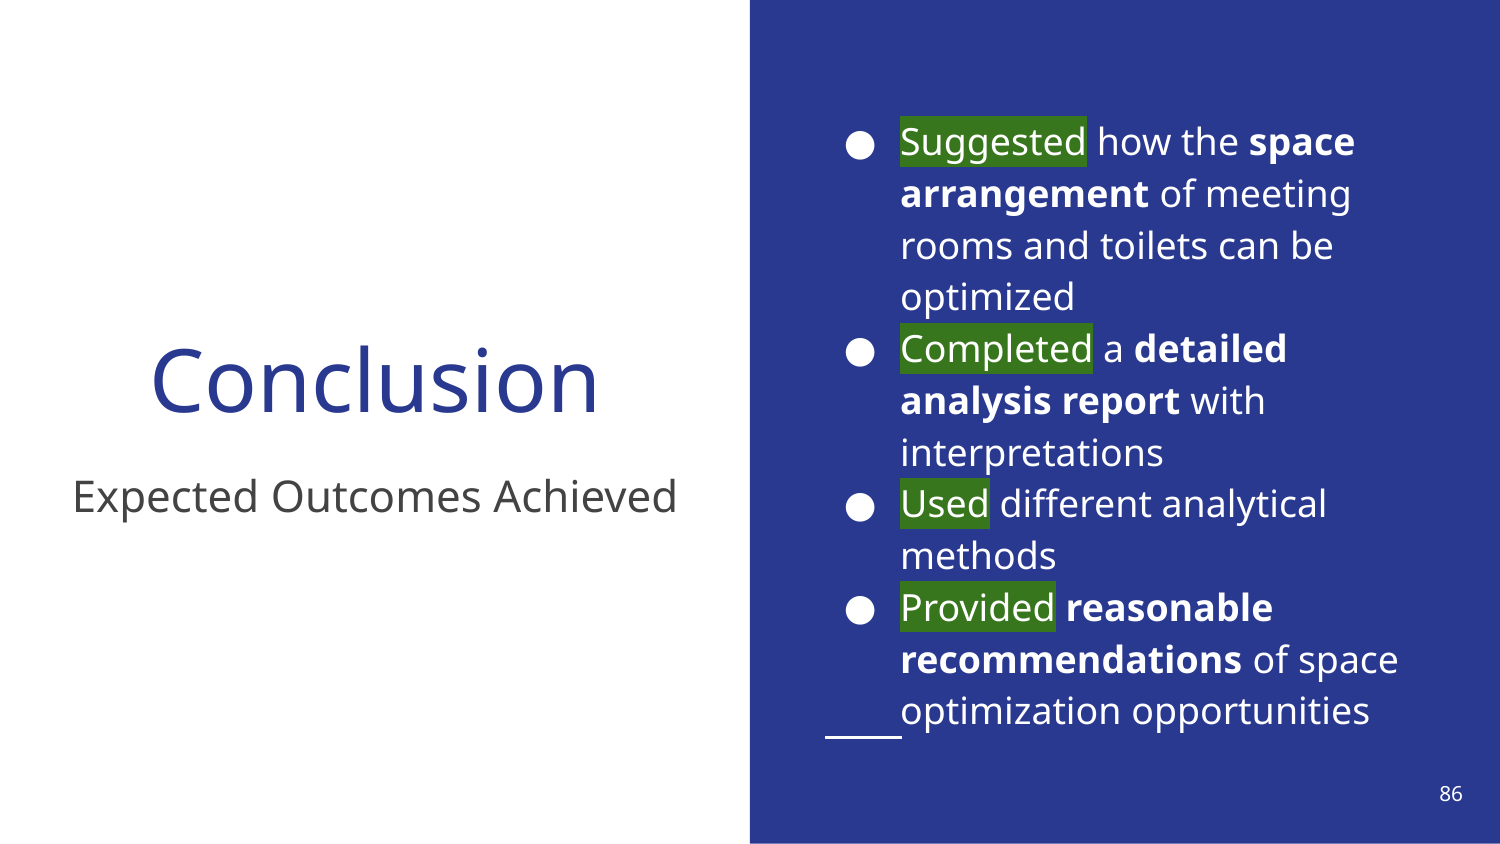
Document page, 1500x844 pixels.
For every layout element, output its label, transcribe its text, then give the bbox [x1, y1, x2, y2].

subtitle Expected Outcomes Achieved [43, 454, 708, 663]
title Conclusion [43, 188, 708, 446]
list Suggested how the space arrangement of meeting rooms and toilets can be optimized Completed a detailed analysis report with interpretations Used different analytical methods Provided reasonable recommendations of space optimization opportunities [810, 118, 1440, 725]
slide_number ‹#› [1387, 762, 1478, 828]
